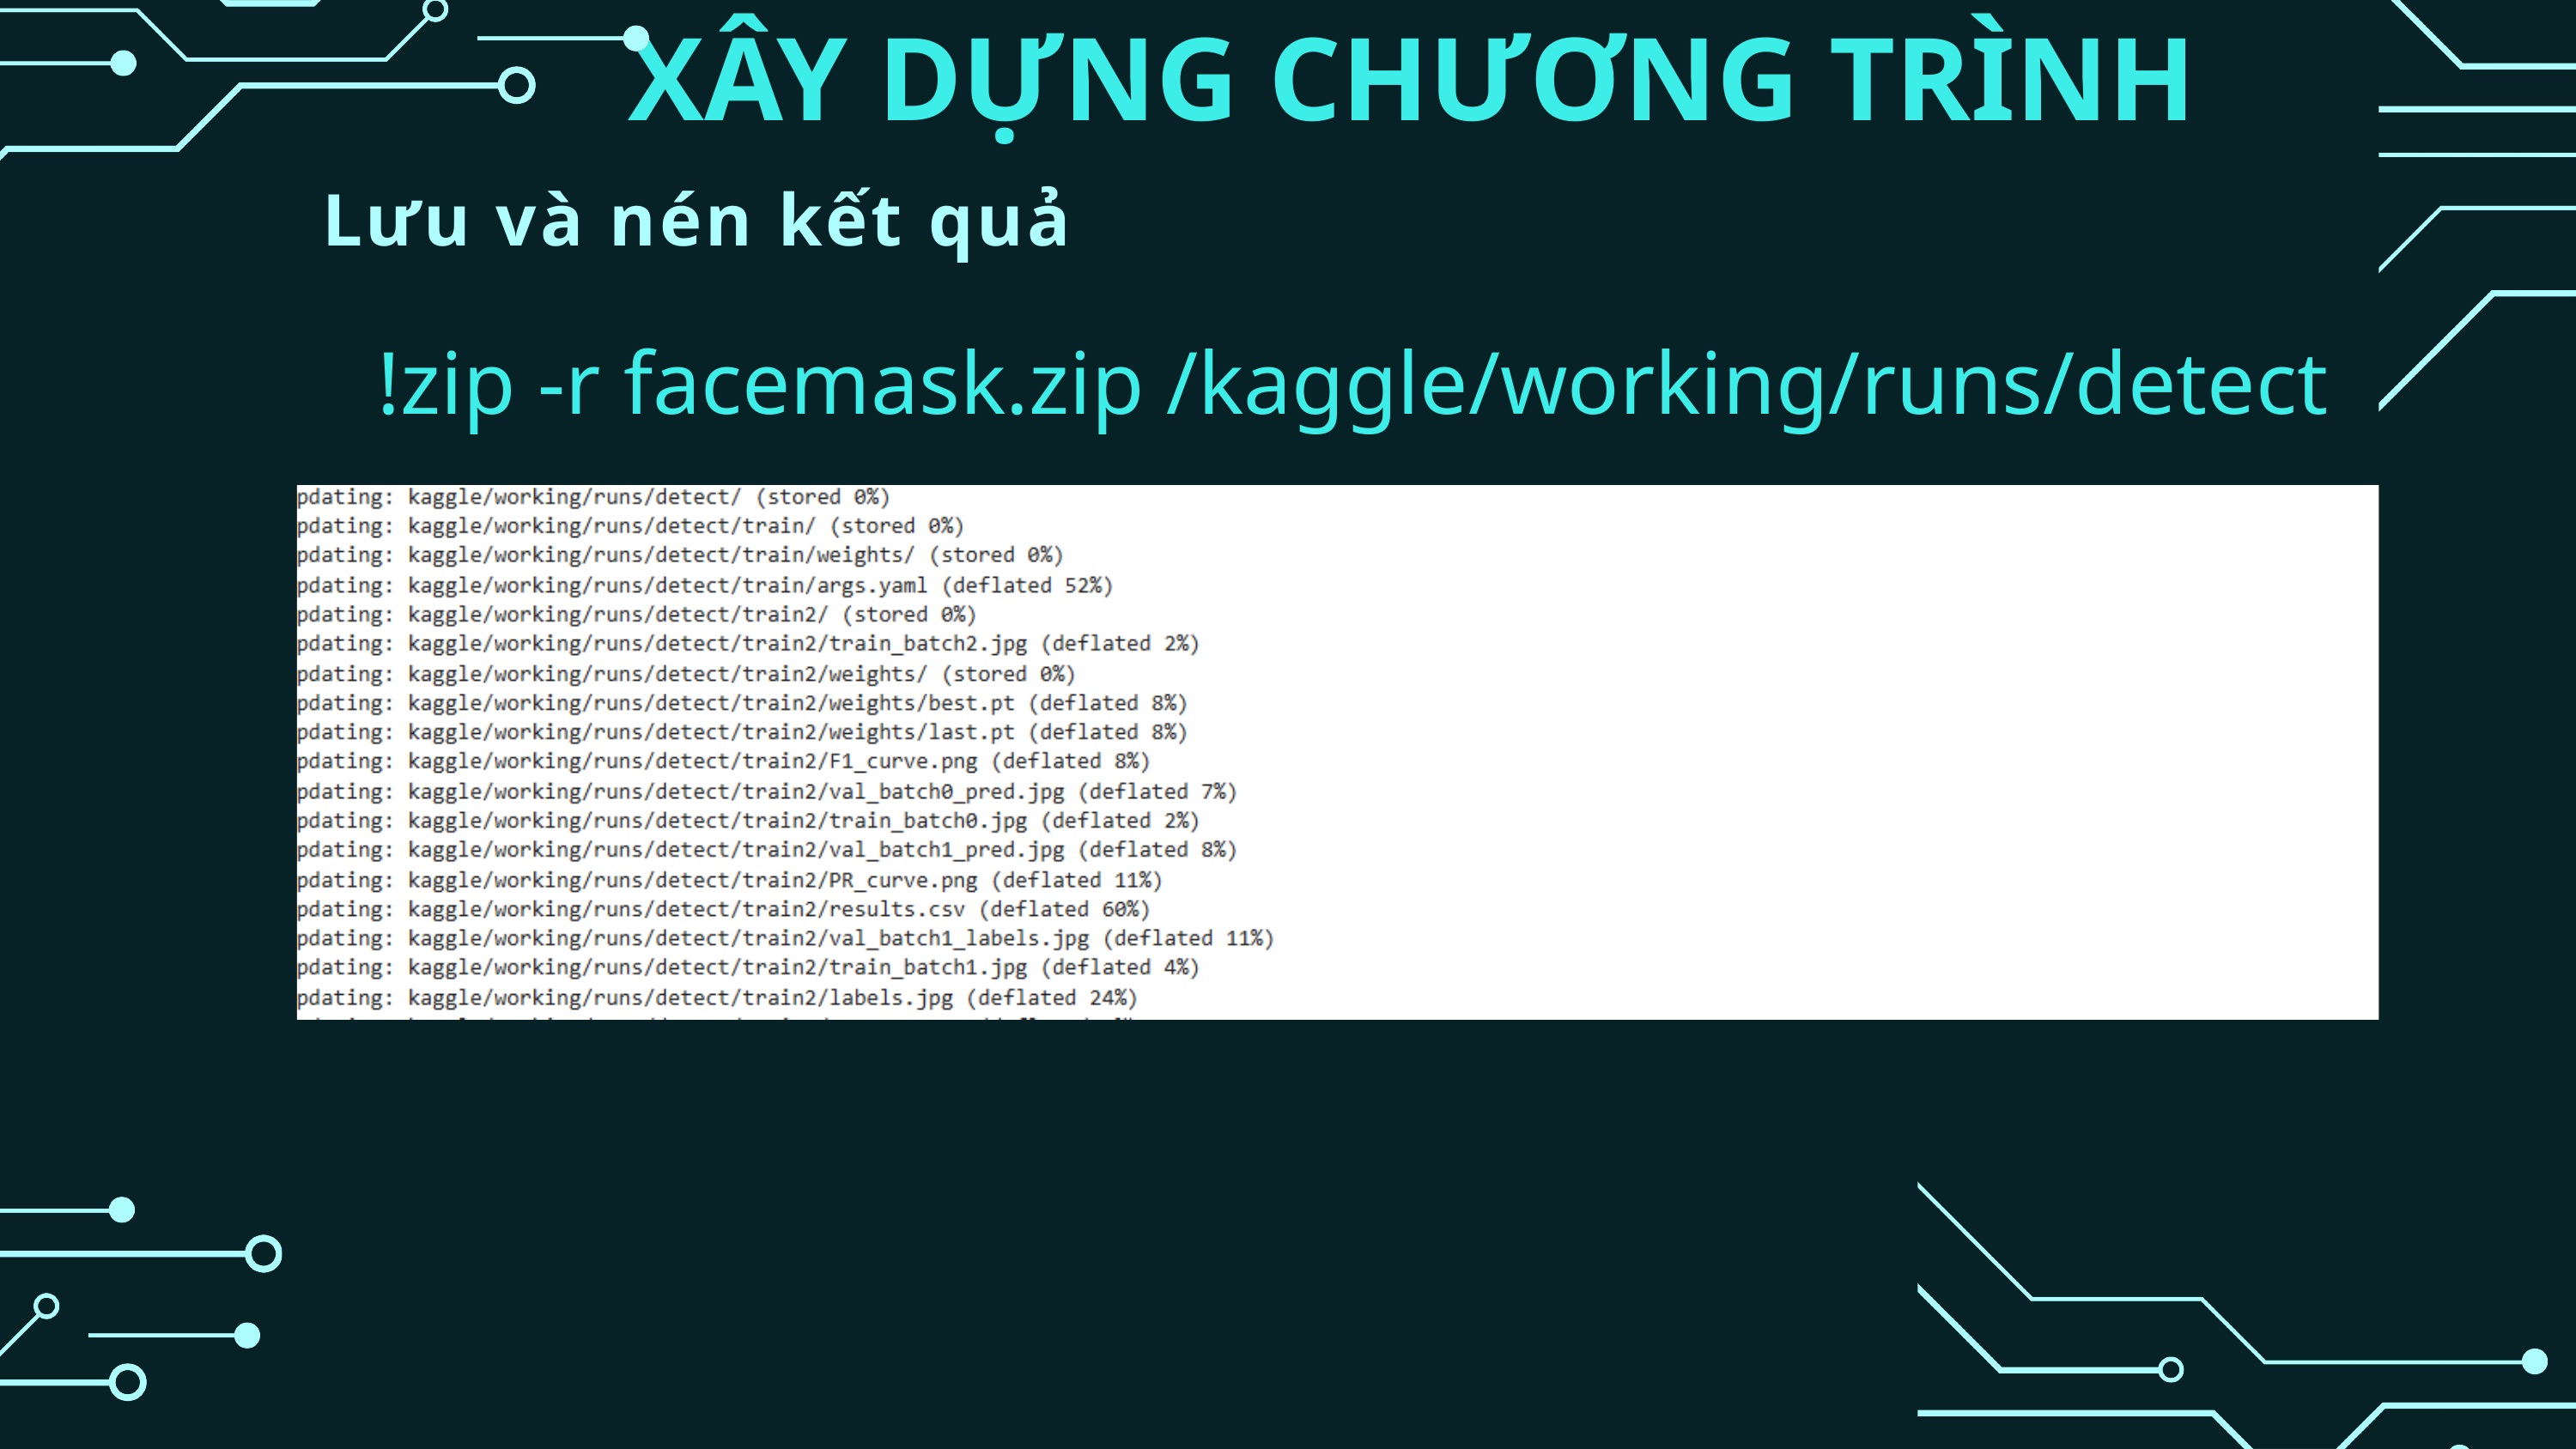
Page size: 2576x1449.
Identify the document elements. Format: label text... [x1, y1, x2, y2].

text_box [1917, 1181, 2576, 1449]
text_box [0, 0, 671, 268]
text_box [0, 1029, 283, 1449]
text_box Lưu và nén kết quả [671, 176, 1438, 261]
text_box XÂY DỰNG CHƯƠNG TRÌNH [671, 9, 2268, 144]
picture [296, 485, 2379, 1021]
text_box [2379, 0, 2576, 413]
text_box !zip -r facemask.zip /kaggle/working/runs/detect [301, 270, 2397, 438]
